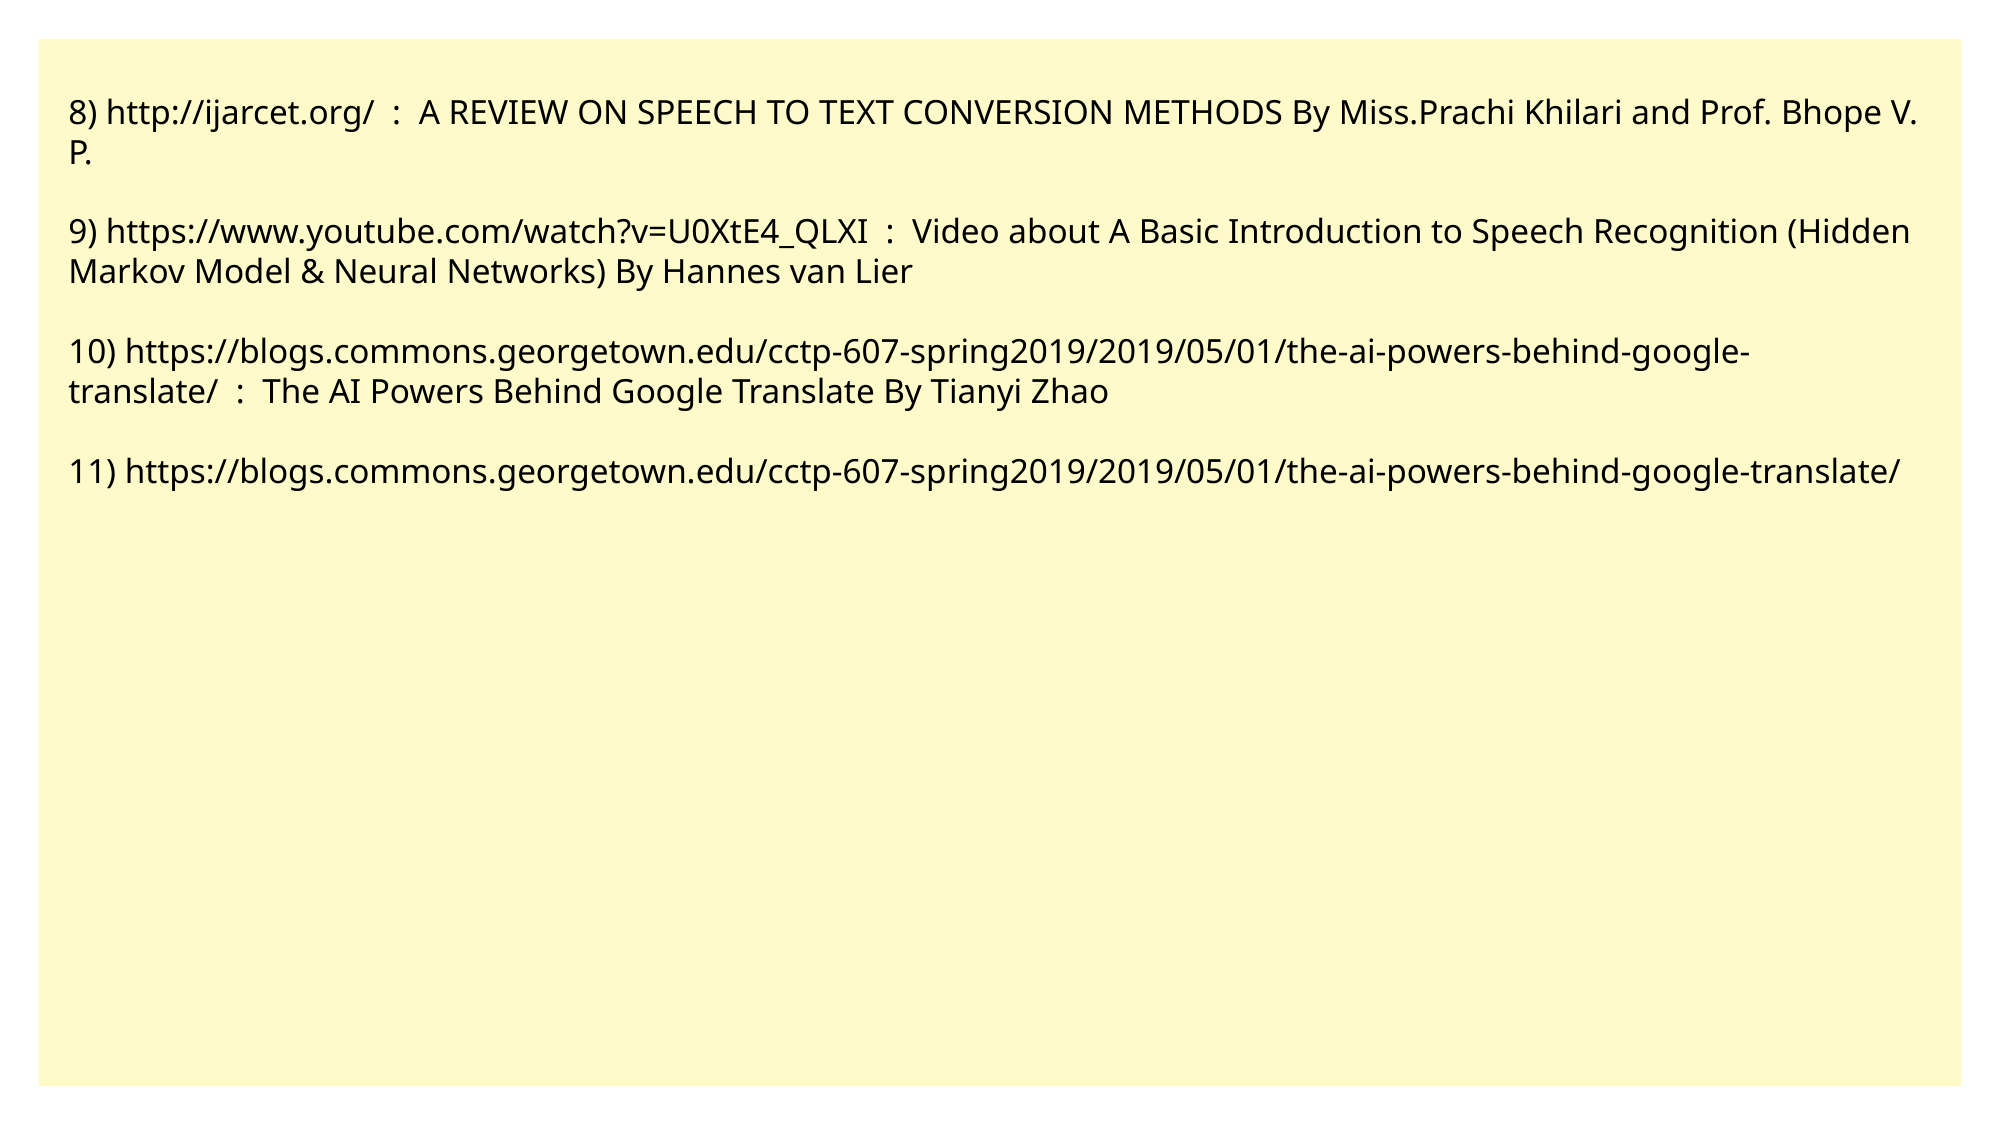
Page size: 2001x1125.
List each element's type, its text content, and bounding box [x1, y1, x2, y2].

text_box 8) http://ijarcet.org/ : A REVIEW ON SPEECH TO TEXT CONVERSION METHODS By Miss.Prachi Khilari and Prof. Bhope V. P. 9) https://www.youtube.com/watch?v=U0XtE4_QLXI : Video about A Basic Introduction to Speech Recognition (Hidden Markov Model & Neural Networks) By Hannes van Lier 10) https://blogs.commons.georgetown.edu/cctp-607-spring2019/2019/05/01/the-ai-powers-behind-google-translate/ : The AI Powers Behind Google Translate By Tianyi Zhao 11) https://blogs.commons.georgetown.edu/cctp-607-spring2019/2019/05/01/the-ai-powers-behind-google-translate/ [53, 83, 1940, 498]
